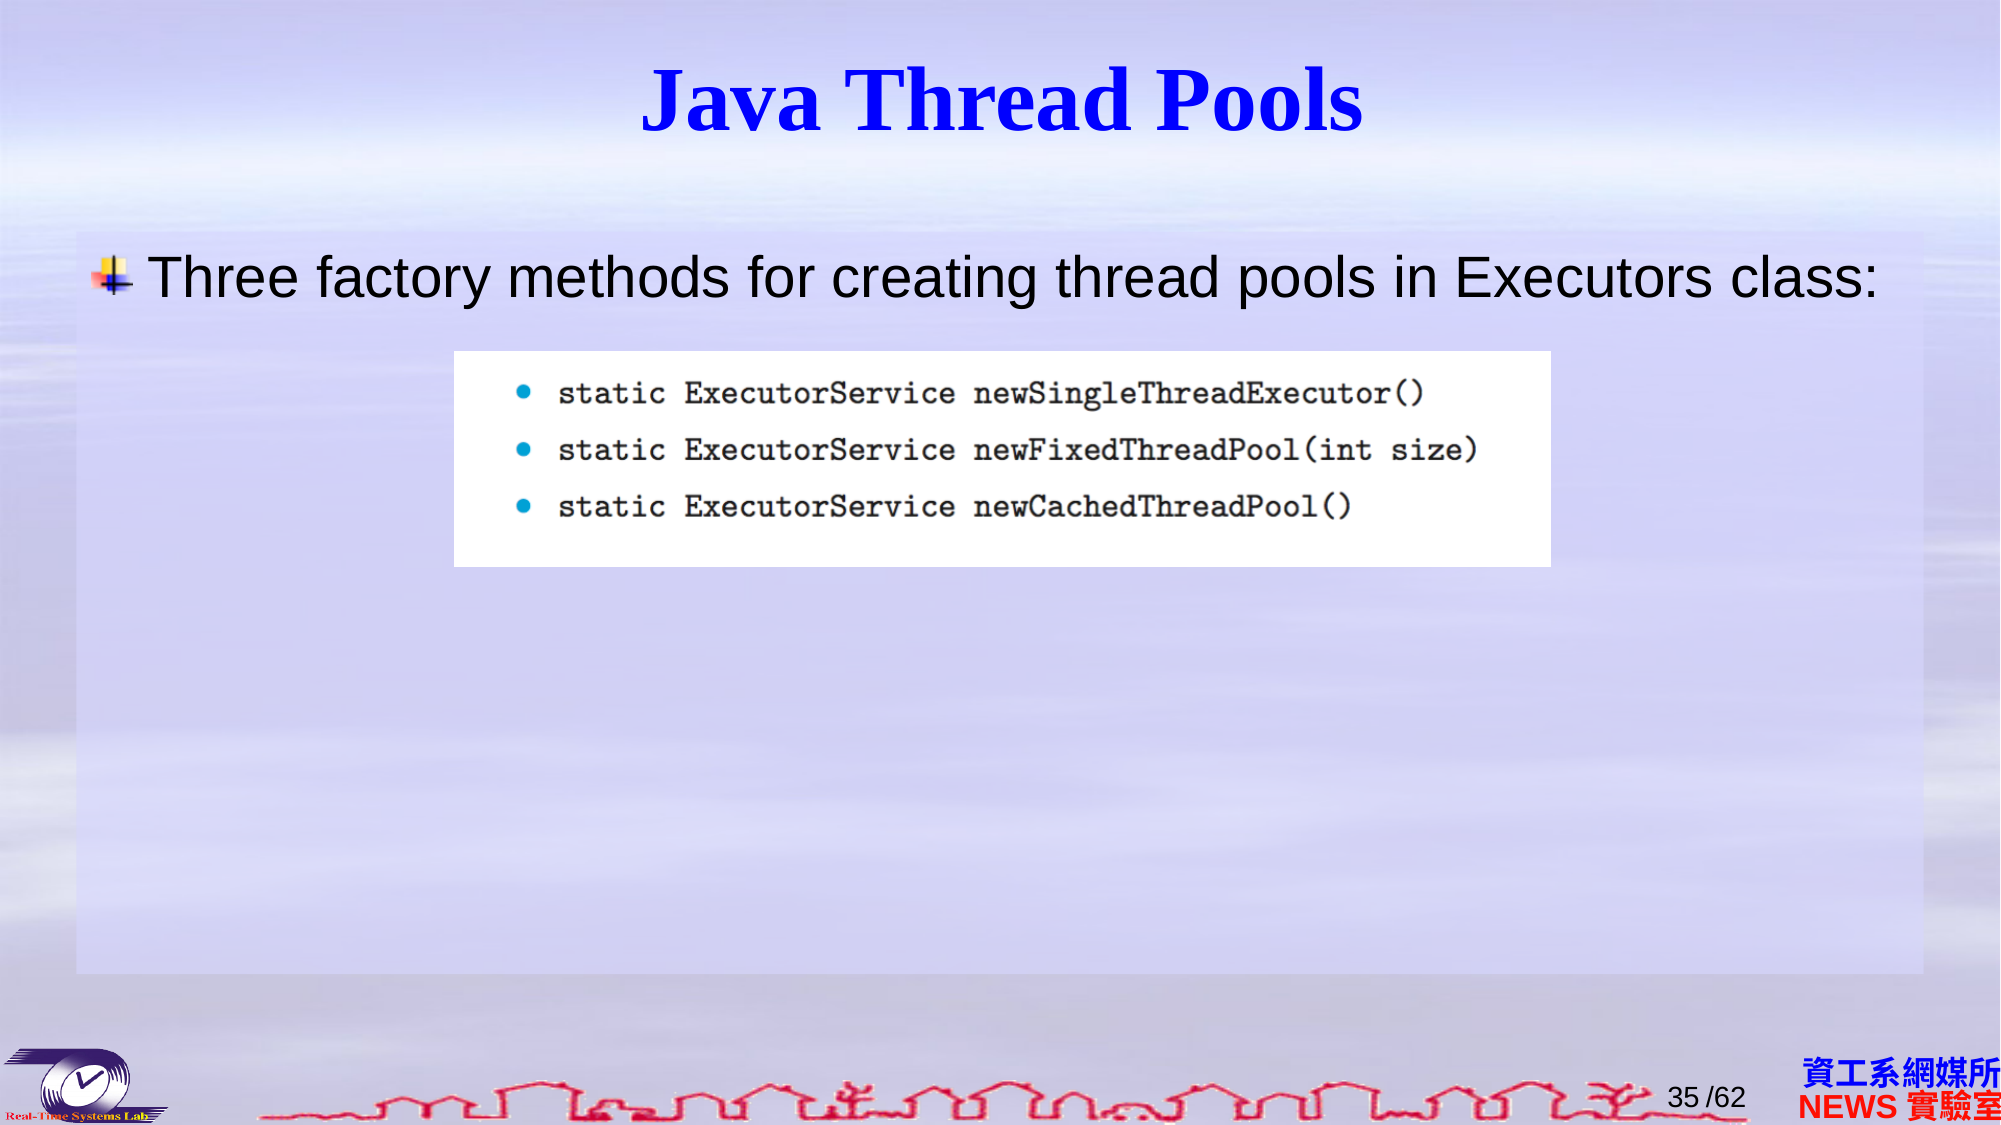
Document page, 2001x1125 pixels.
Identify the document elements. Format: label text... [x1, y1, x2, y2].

footer /62 [1715, 1070, 2000, 1125]
title Java Thread Pools [102, 0, 1903, 188]
list Three factory methods for creating thread pools in Executors class: [76, 231, 1924, 975]
picture [0, 0, 2001, 1125]
slide_number 34 [1248, 1070, 1715, 1125]
